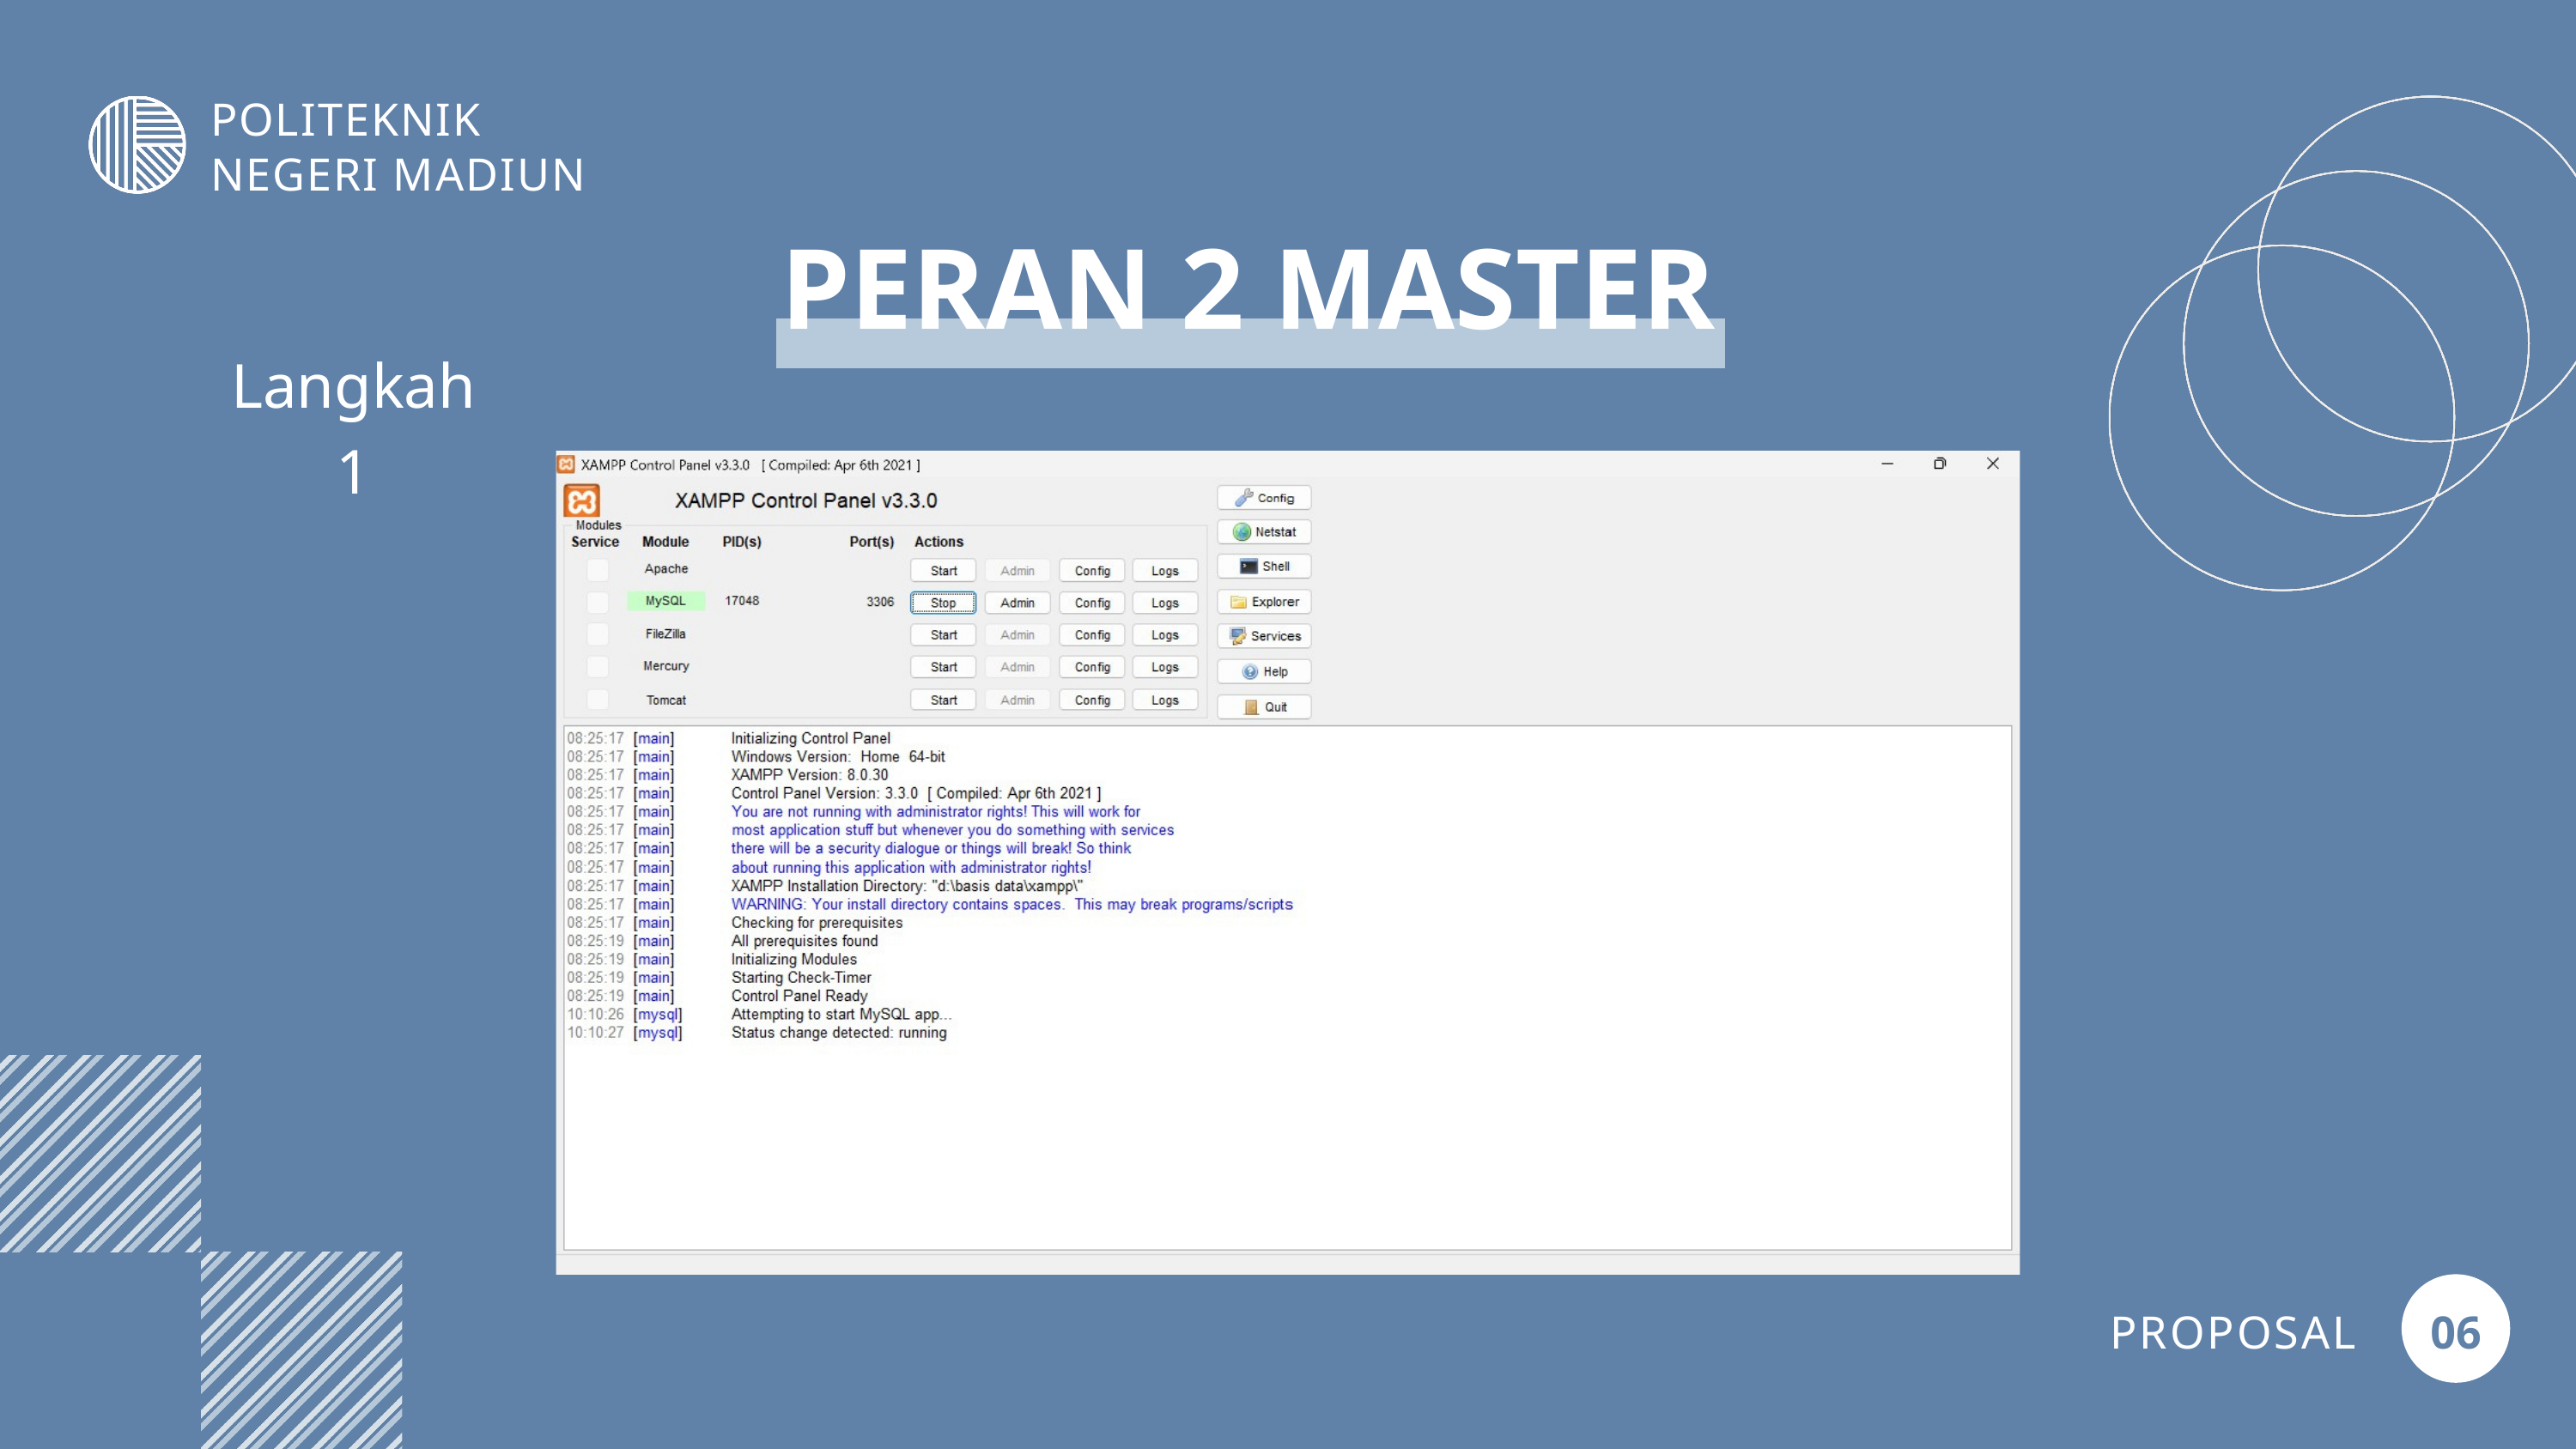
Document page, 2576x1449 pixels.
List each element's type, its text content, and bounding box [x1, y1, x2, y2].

text_box [201, 1252, 403, 1449]
text_box [88, 96, 186, 194]
text_box PERAN 2 MASTER [757, 196, 1740, 351]
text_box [775, 318, 1725, 369]
text_box Langkah 1 [210, 335, 497, 506]
text_box PROPOSAL [1830, 1295, 2357, 1358]
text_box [2401, 1274, 2511, 1383]
text_box [0, 1055, 202, 1252]
text_box [2108, 95, 2576, 591]
text_box [556, 451, 2020, 1275]
text_box POLITEKNIK NEGERI MADIUN [210, 89, 653, 201]
